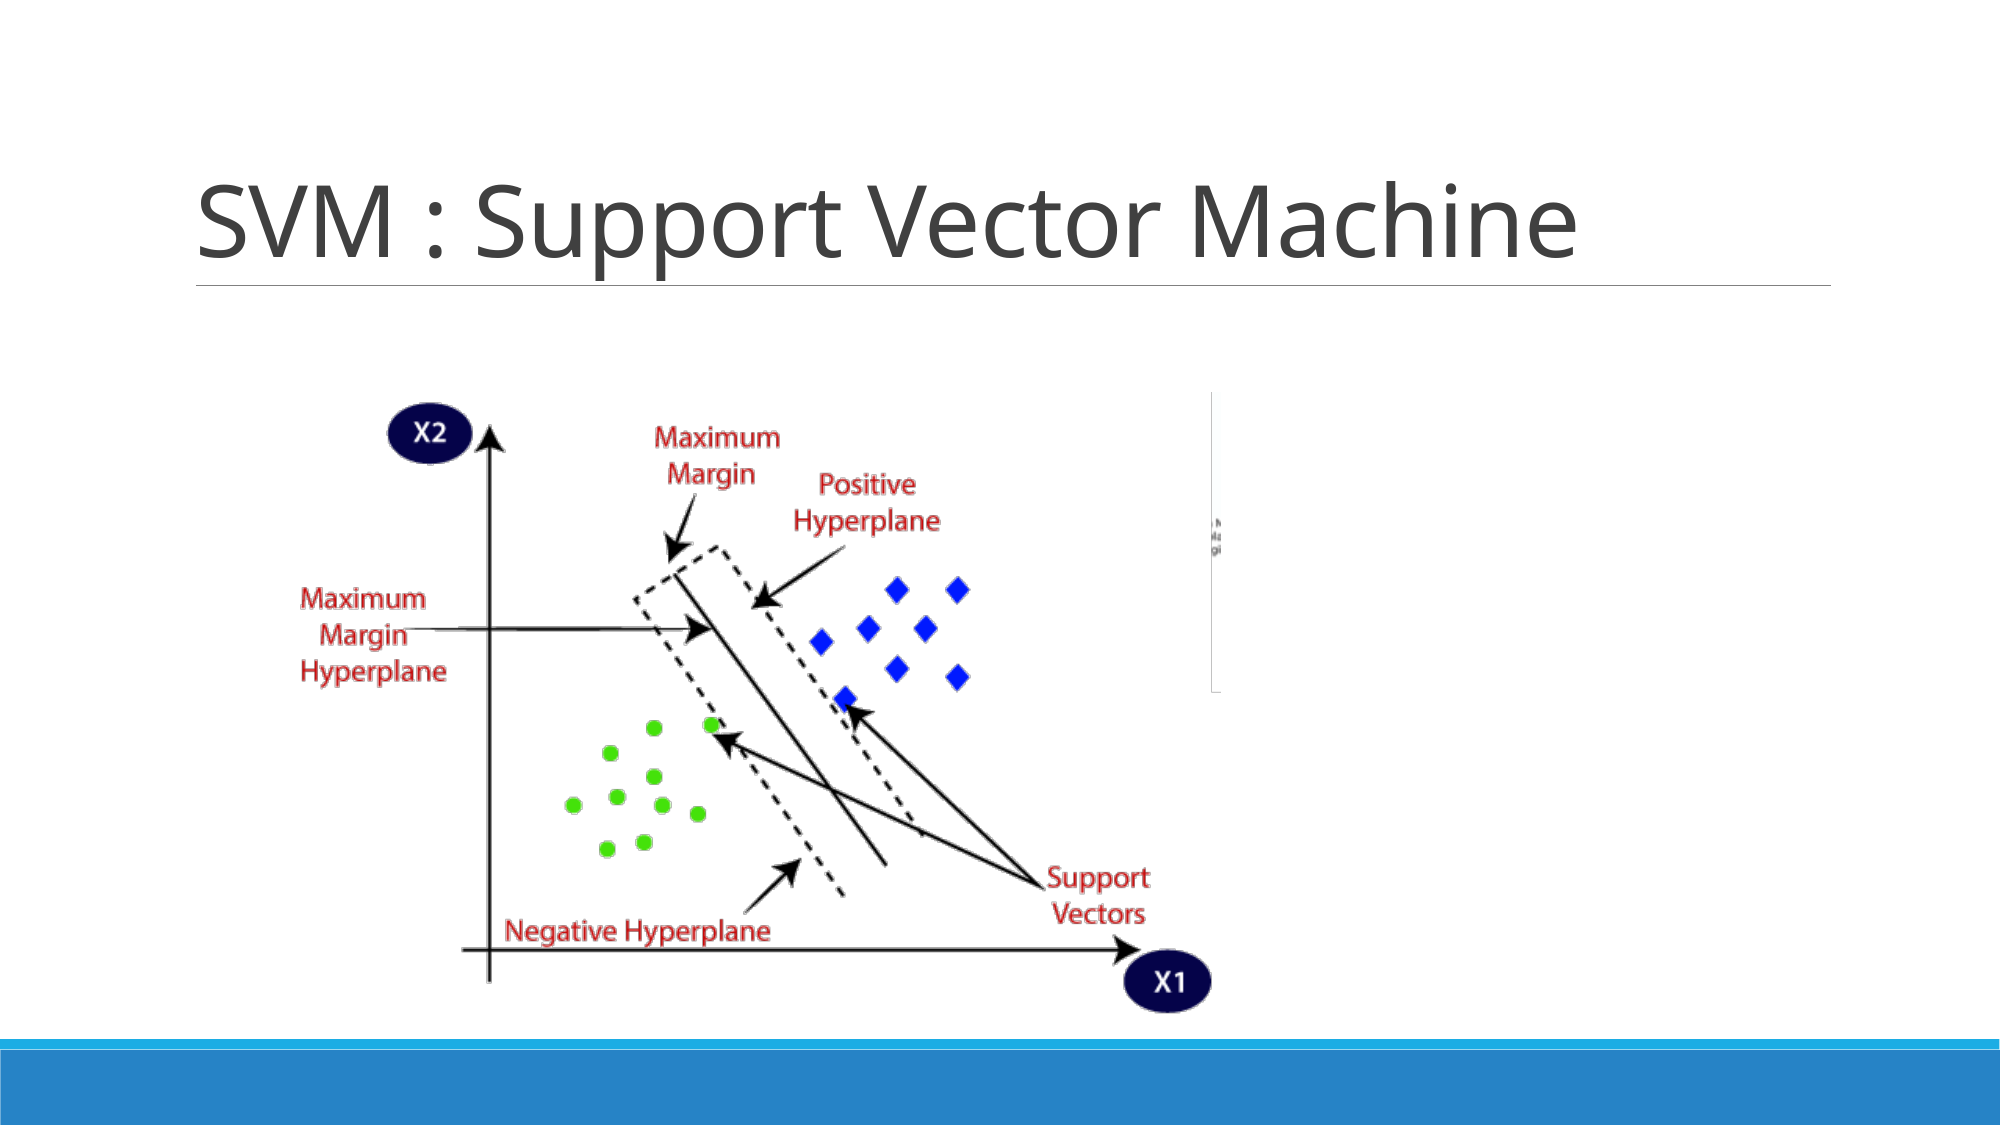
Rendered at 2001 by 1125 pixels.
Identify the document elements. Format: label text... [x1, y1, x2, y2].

title SVM : Support Vector Machine [180, 47, 1830, 285]
picture [282, 392, 1221, 1019]
